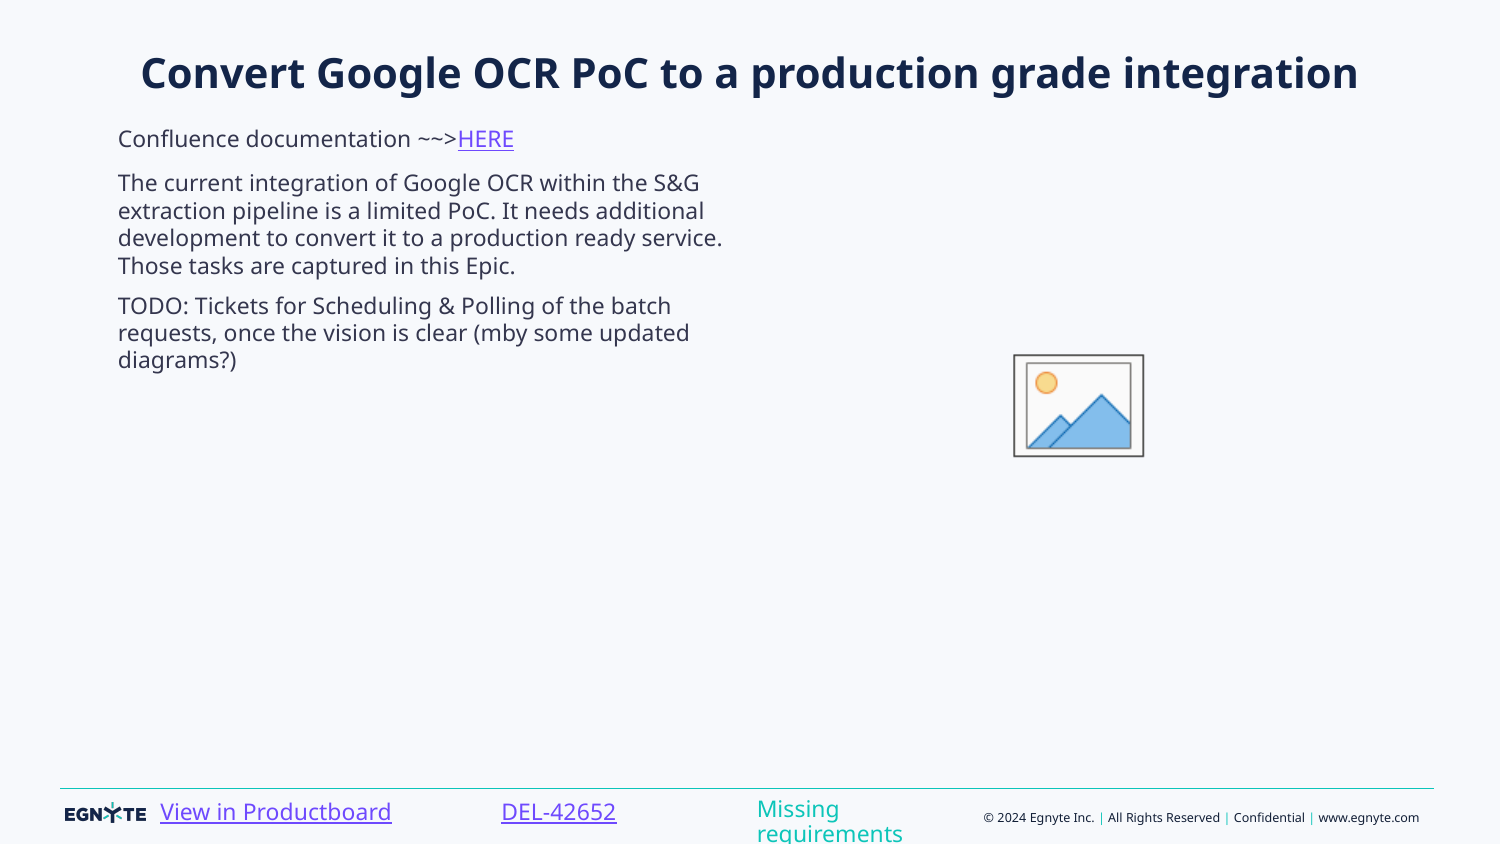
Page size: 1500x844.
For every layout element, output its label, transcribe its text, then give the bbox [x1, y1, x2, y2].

title Convert Google OCR PoC to a production grade integration [103, 44, 1397, 106]
list Missing requirements [742, 790, 997, 835]
list View in Productboard [145, 790, 486, 835]
picture [761, 119, 1397, 693]
list DEL-42652 [486, 790, 741, 835]
picture [65, 802, 145, 823]
list Confluence documentation ~~>HERE The current integration of Google OCR within the S&G extraction pipeline is a limited PoC. It needs additional development to convert it to a production ready service. Those tasks are captured in this Epic. TODO: Tickets for Scheduling & Polling of the batch requests, once the vision is clear (mby some updated diagrams?) [103, 117, 741, 693]
